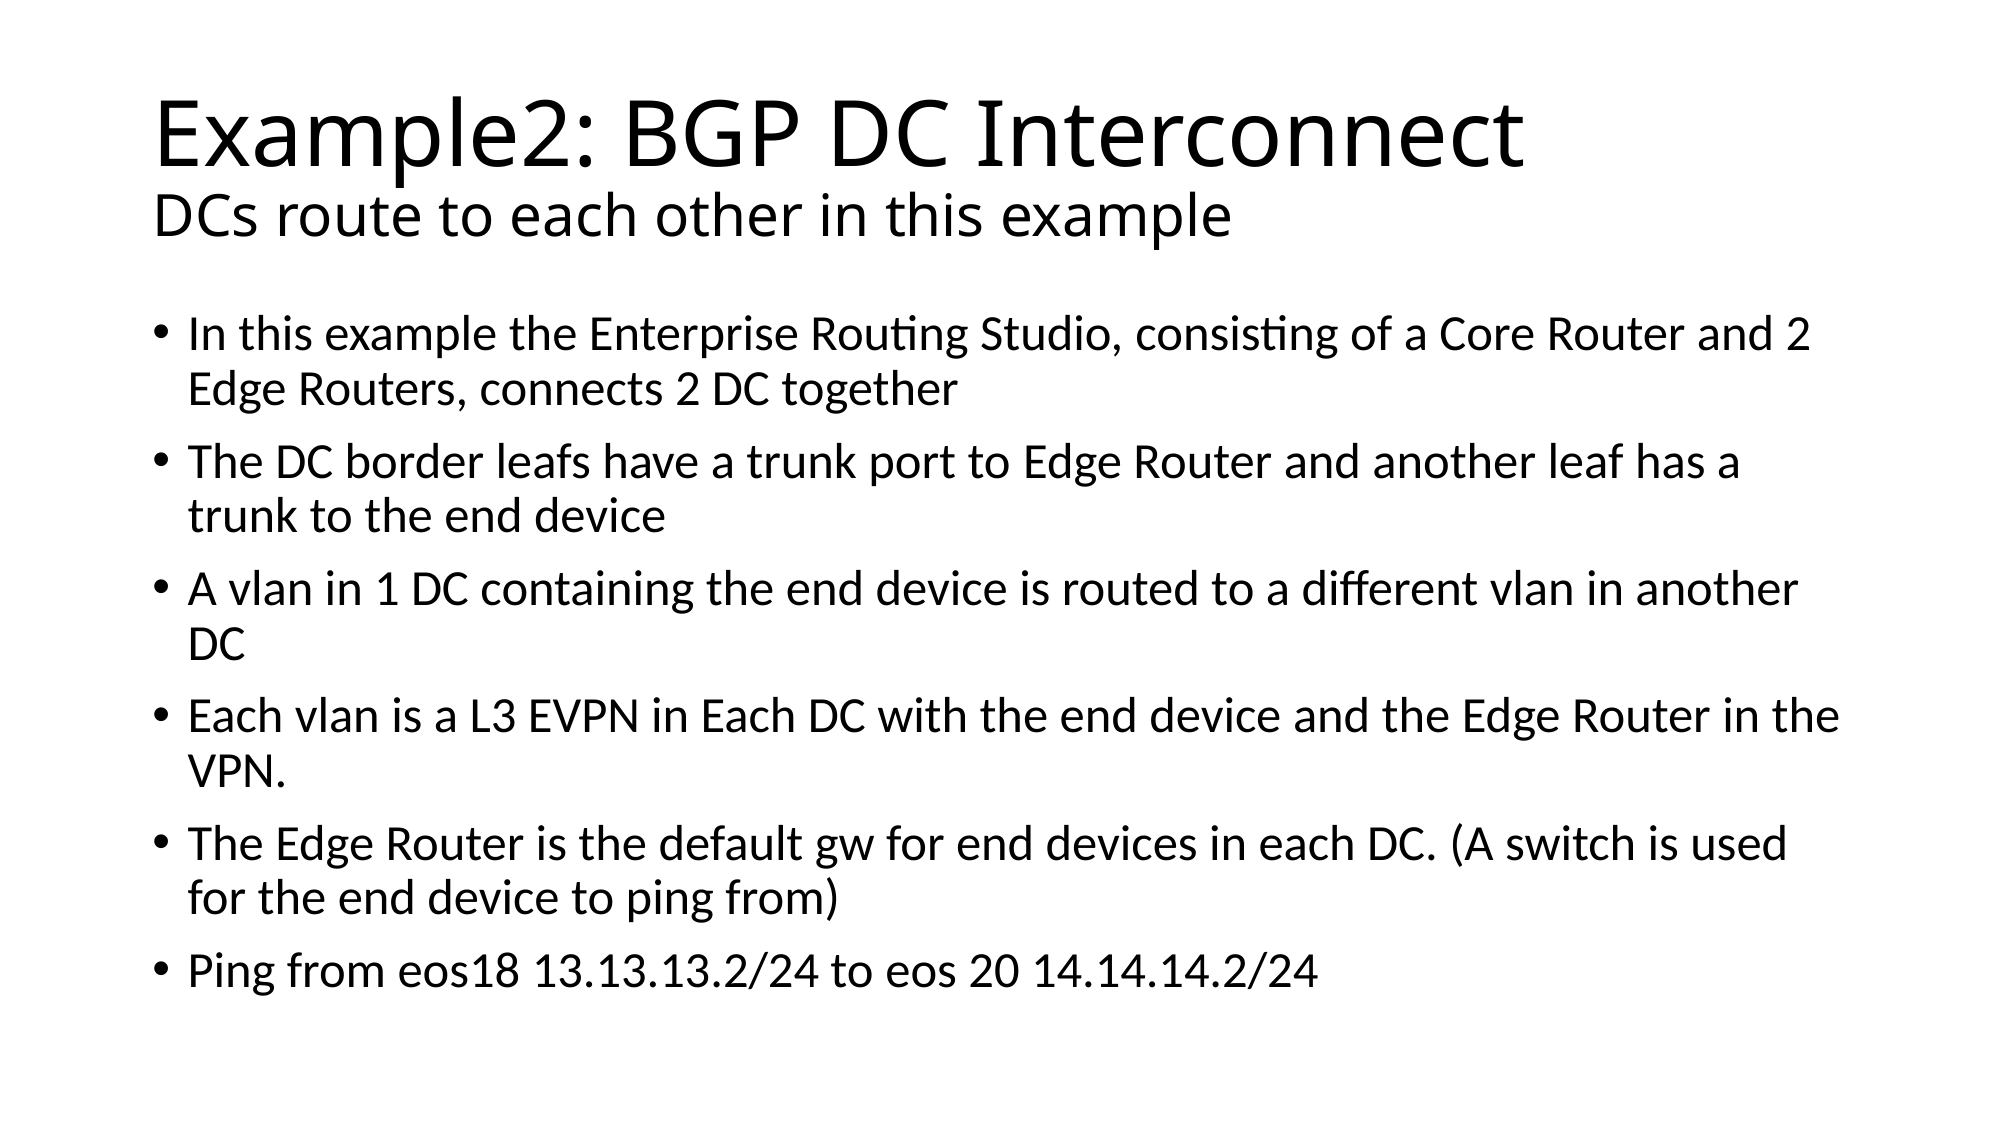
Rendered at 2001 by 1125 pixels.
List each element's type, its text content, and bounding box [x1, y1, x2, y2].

list In this example the Enterprise Routing Studio, consisting of a Core Router and 2 Edge Routers, connects 2 DC together The DC border leafs have a trunk port to Edge Router and another leaf has a trunk to the end device A vlan in 1 DC containing the end device is routed to a different vlan in another DC Each vlan is a L3 EVPN in Each DC with the end device and the Edge Router in the VPN. The Edge Router is the default gw for end devices in each DC. (A switch is used for the end device to ping from) Ping from eos18 13.13.13.2/24 to eos 20 14.14.14.2/24 [137, 299, 1863, 1014]
title Example2: BGP DC Interconnect DCs route to each other in this example [137, 59, 1863, 278]
